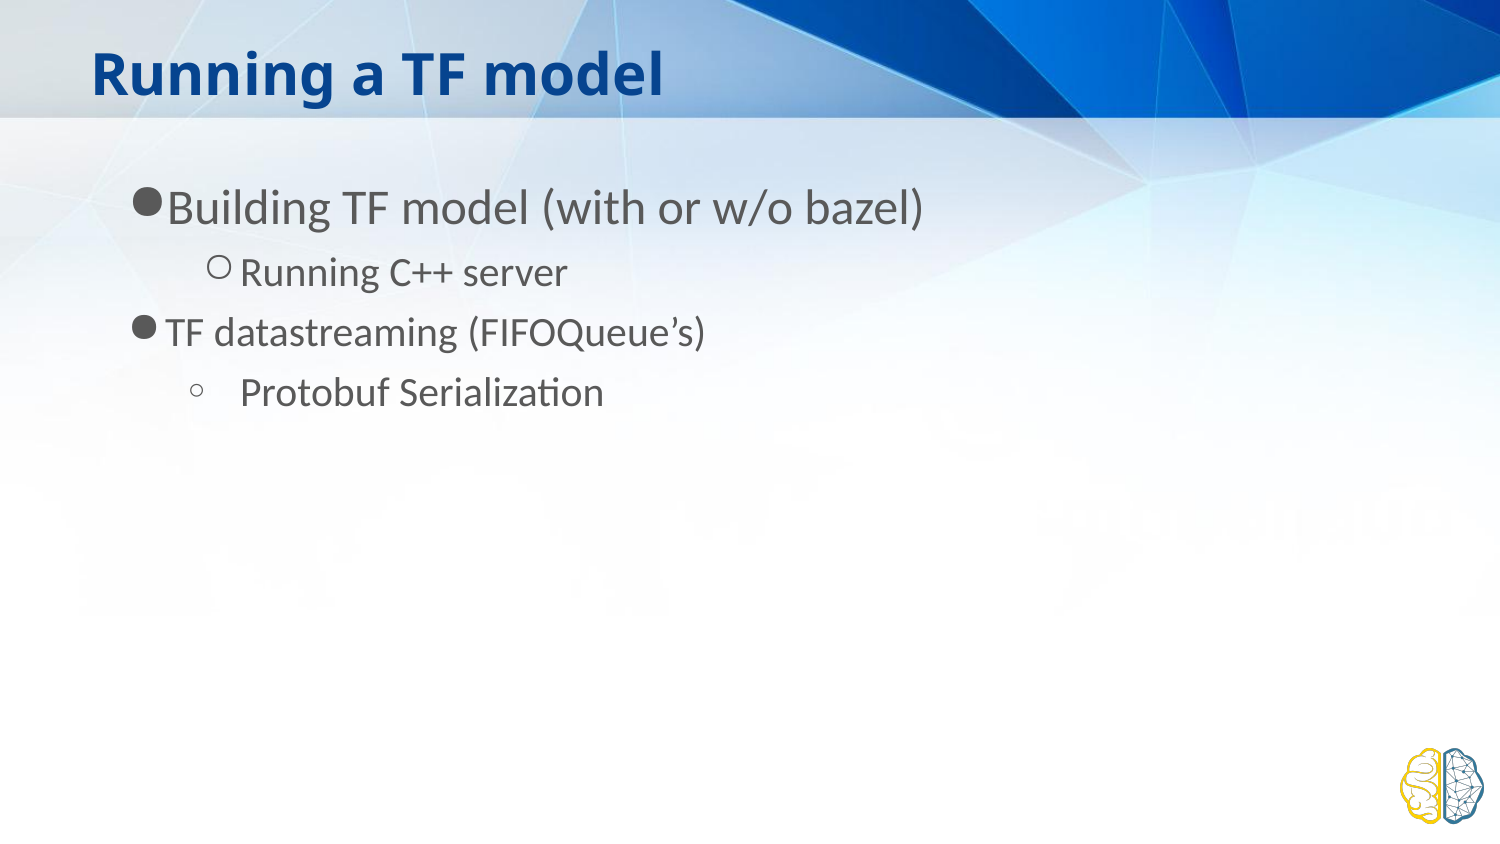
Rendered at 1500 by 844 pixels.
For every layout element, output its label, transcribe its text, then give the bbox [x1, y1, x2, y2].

title Running a TF model [75, 21, 1425, 122]
picture [0, 0, 1500, 844]
text_box Building TF model (with or w/o bazel) Running C++ server TF datastreaming (FIFOQueue’s) Protobuf Serialization [74, 159, 1425, 754]
